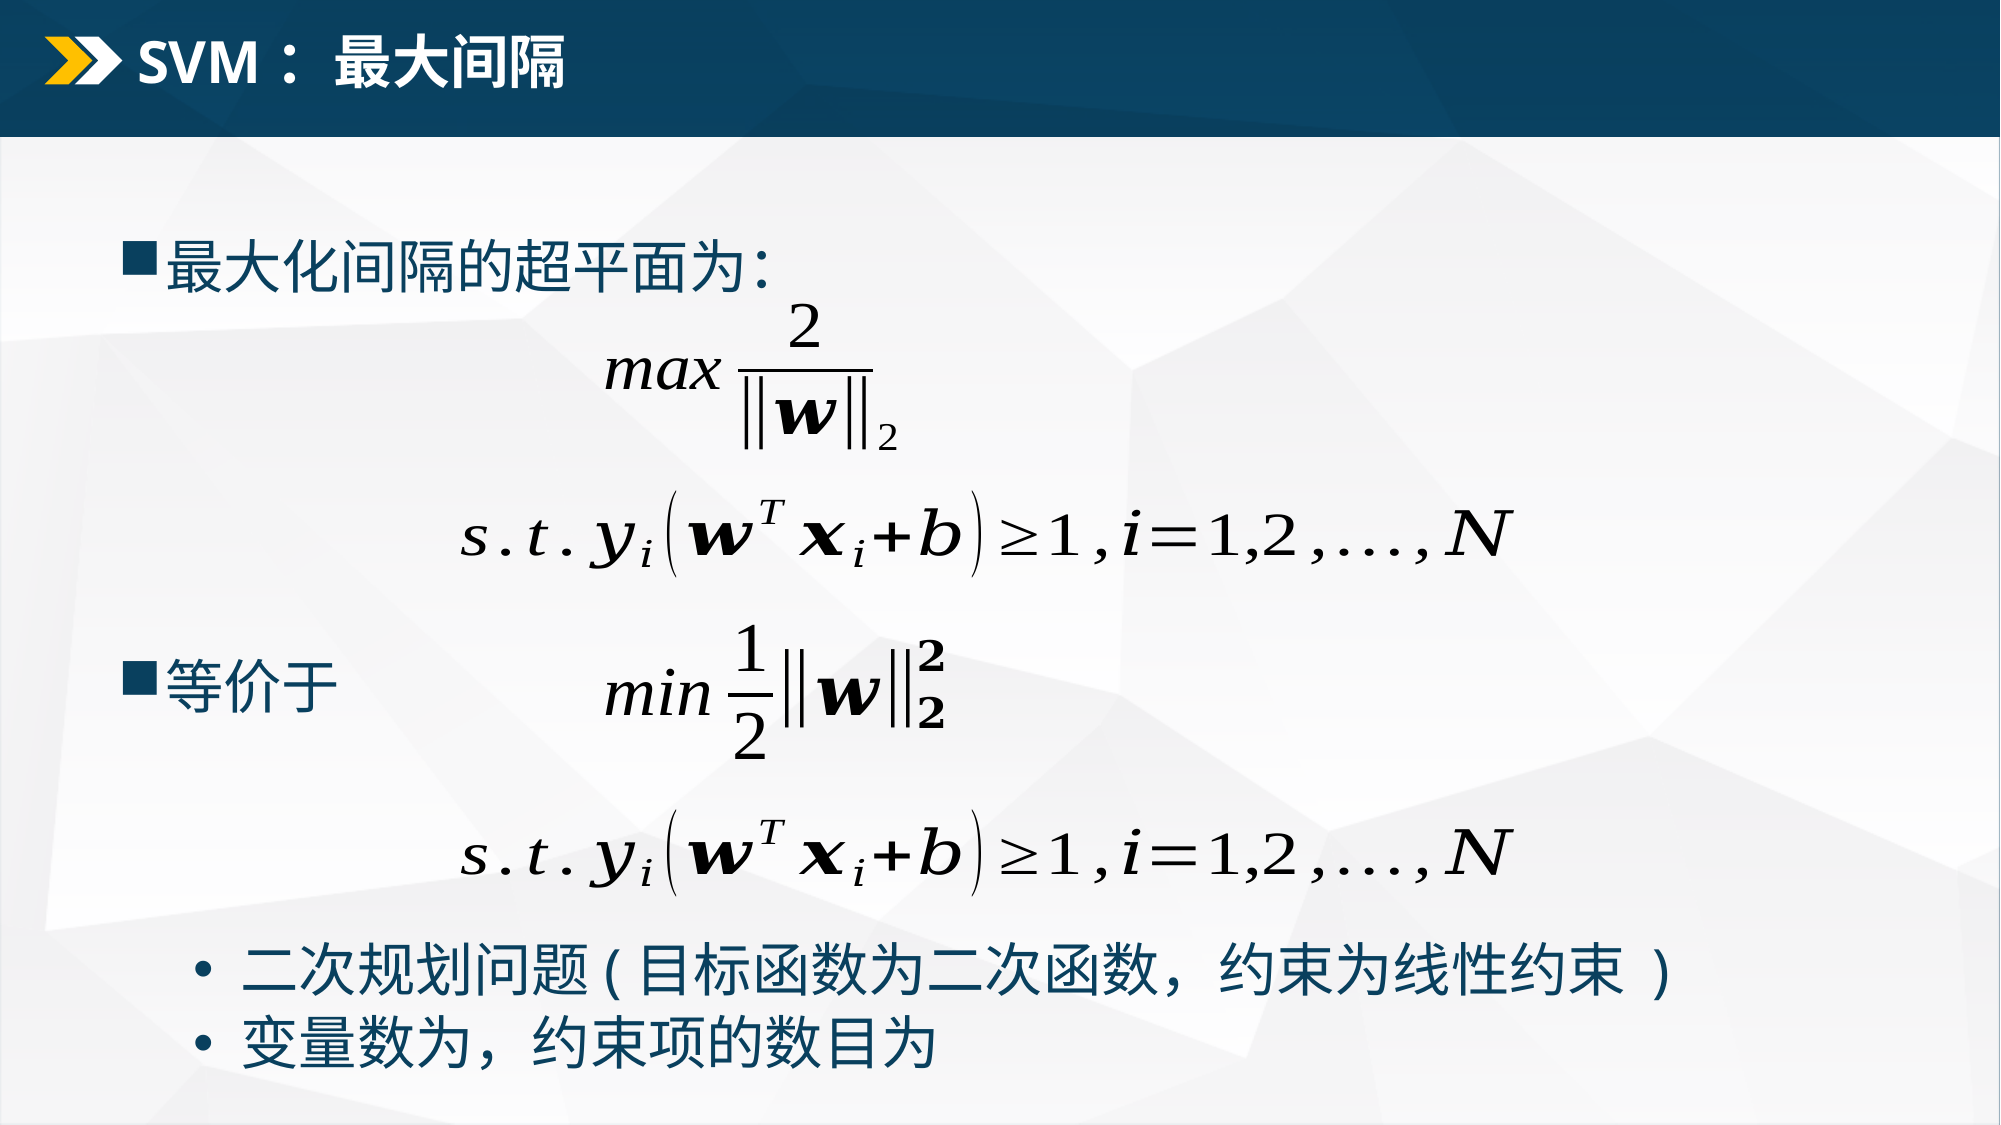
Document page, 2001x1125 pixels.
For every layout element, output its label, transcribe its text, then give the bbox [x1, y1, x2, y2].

picture [0, 0, 2000, 1125]
title SVM：最大间隔 [122, 25, 1723, 137]
